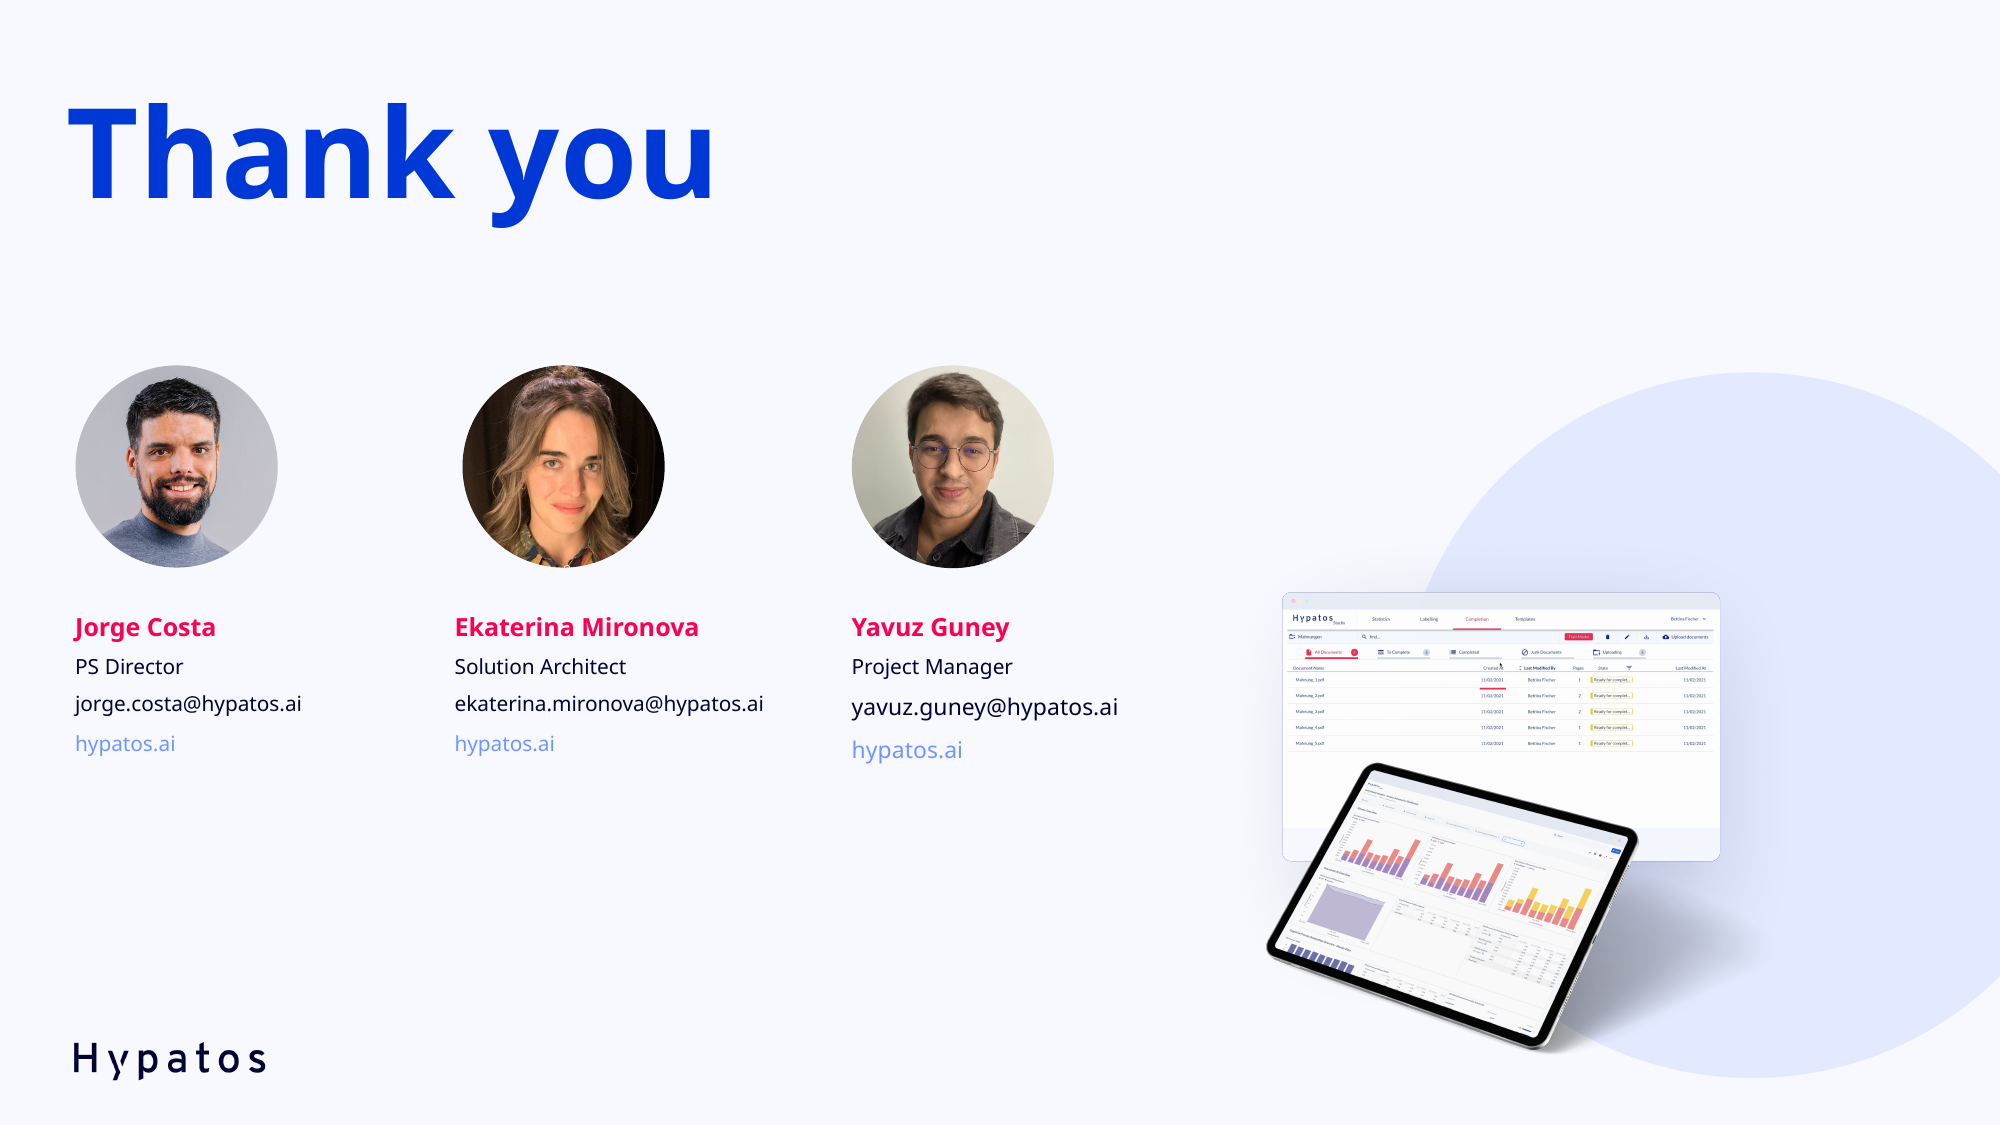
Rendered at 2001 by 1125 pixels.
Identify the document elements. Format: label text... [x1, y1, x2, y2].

text_box [1465, 371, 2000, 1074]
text_box Ekaterina Mironova Solution Architect ekaterina.mironova@hypatos.ai hypatos.ai [439, 588, 789, 807]
picture [75, 365, 278, 568]
picture [72, 1041, 267, 1081]
text_box Yavuz Guney Project Manager yavuz.guney@hypatos.ai hypatos.ai [836, 588, 1186, 816]
title Thank you [66, 66, 1928, 233]
picture [851, 365, 1054, 569]
picture [462, 365, 665, 568]
text_box Jorge Costa PS Director jorge.costa@hypatos.ai hypatos.ai [60, 588, 402, 807]
picture [1206, 517, 1817, 1087]
